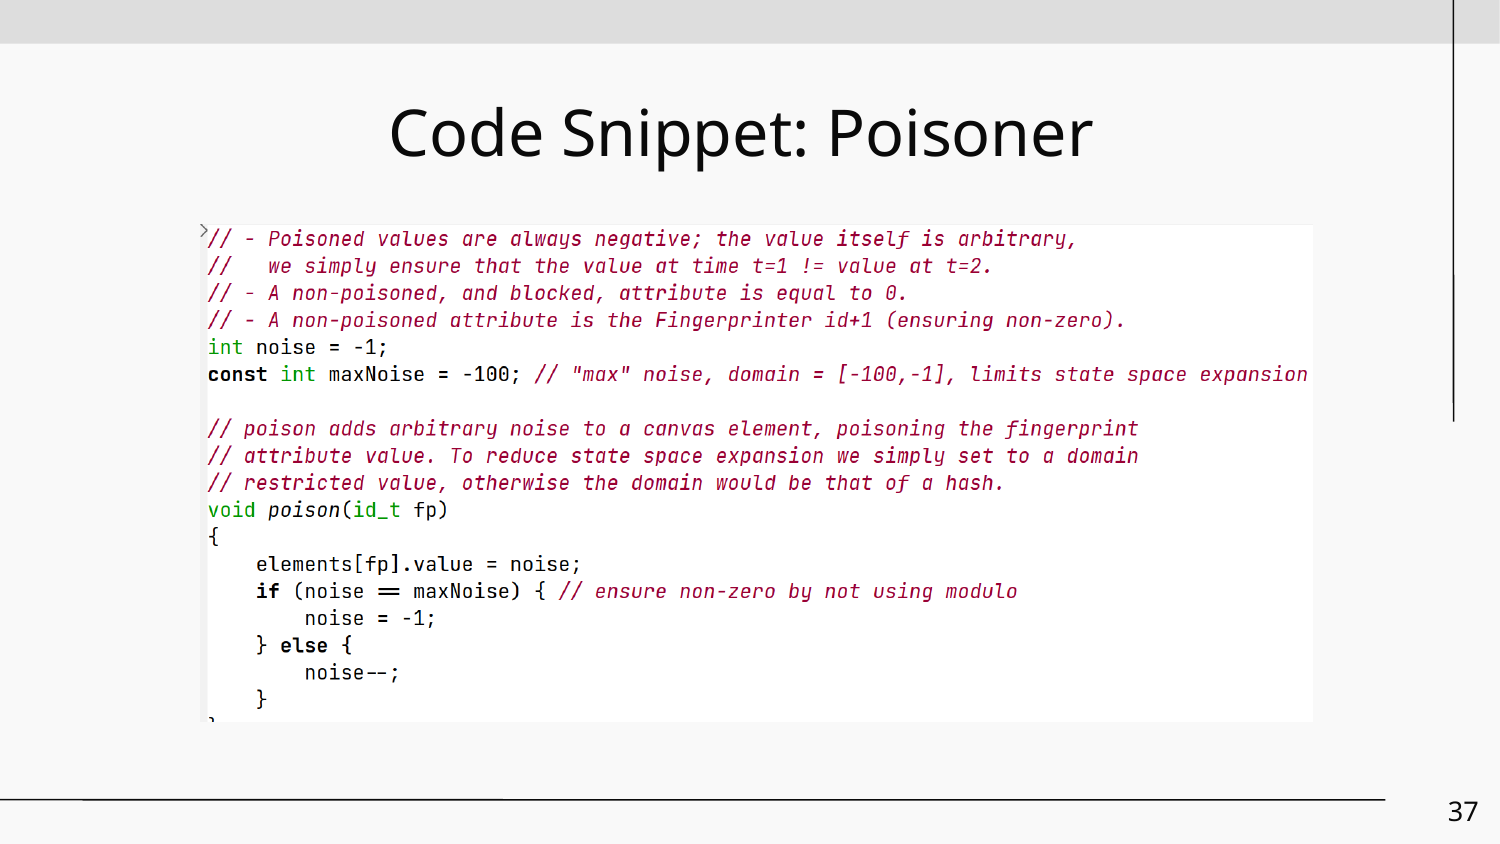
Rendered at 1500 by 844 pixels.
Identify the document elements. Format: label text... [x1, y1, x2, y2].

title Code Snippet: Poisoner [116, 77, 1383, 168]
picture [199, 224, 1313, 722]
slide_number <number> [1403, 779, 1494, 844]
